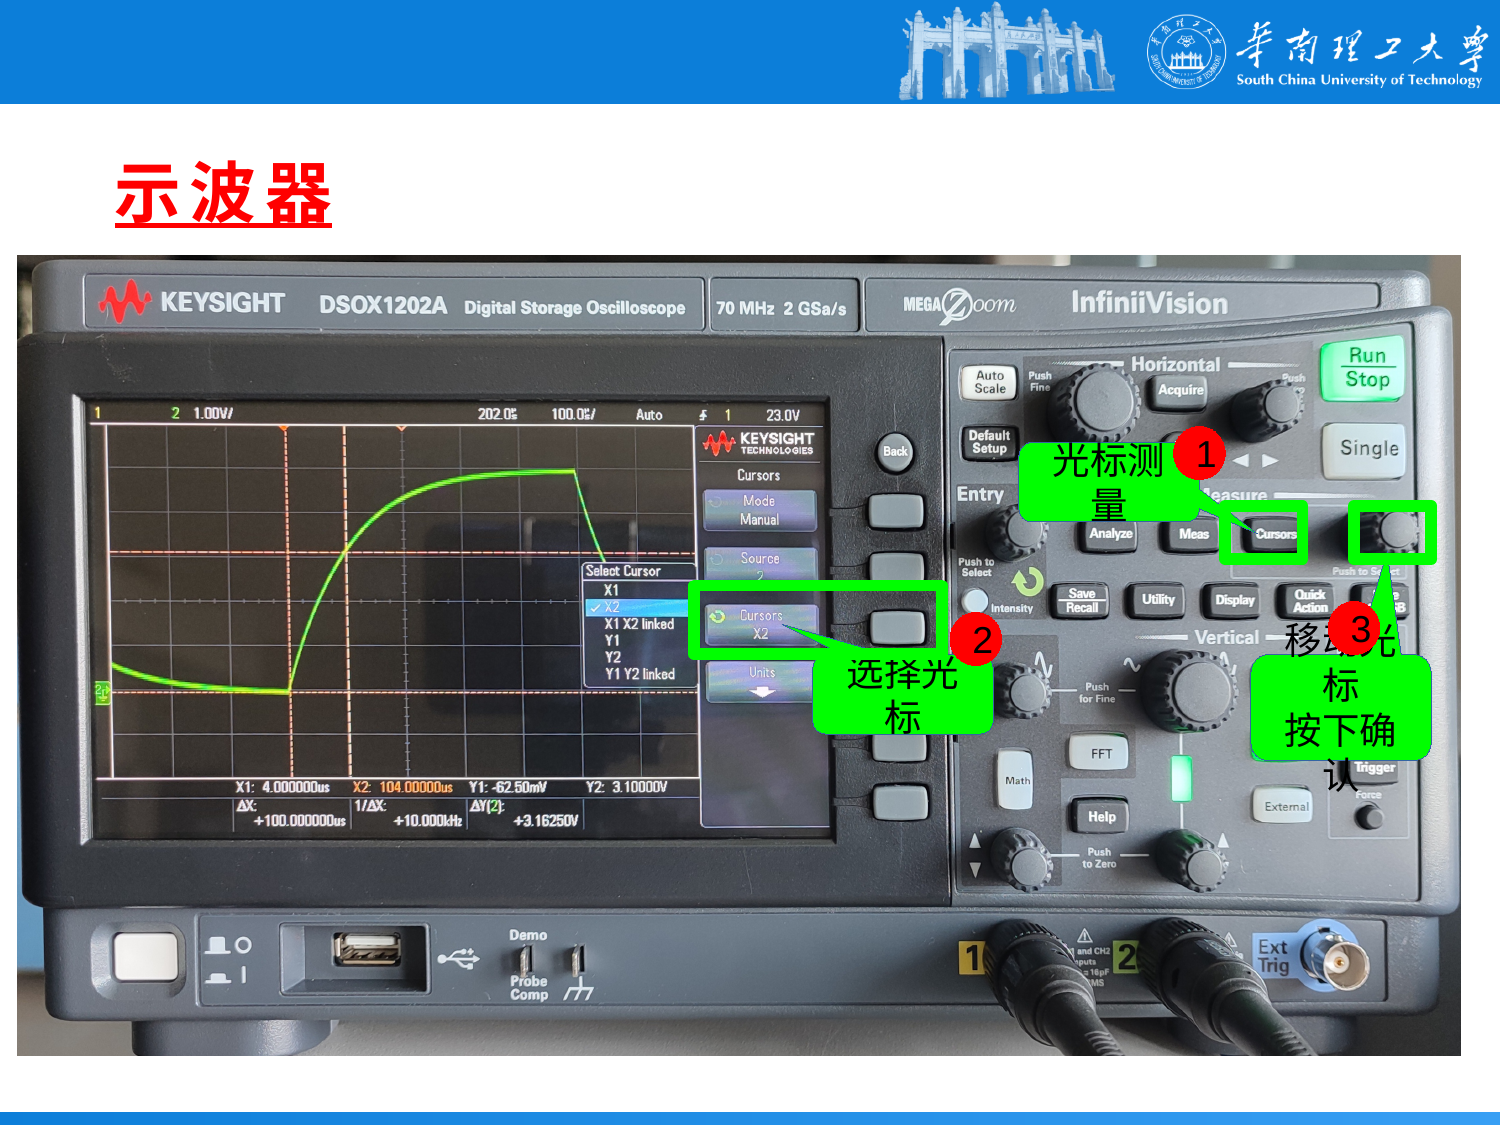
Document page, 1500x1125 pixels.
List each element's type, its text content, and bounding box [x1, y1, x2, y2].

picture [891, 0, 1120, 102]
title 示波器 [99, 103, 1379, 253]
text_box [17, 255, 1461, 1056]
picture [1128, 0, 1500, 104]
